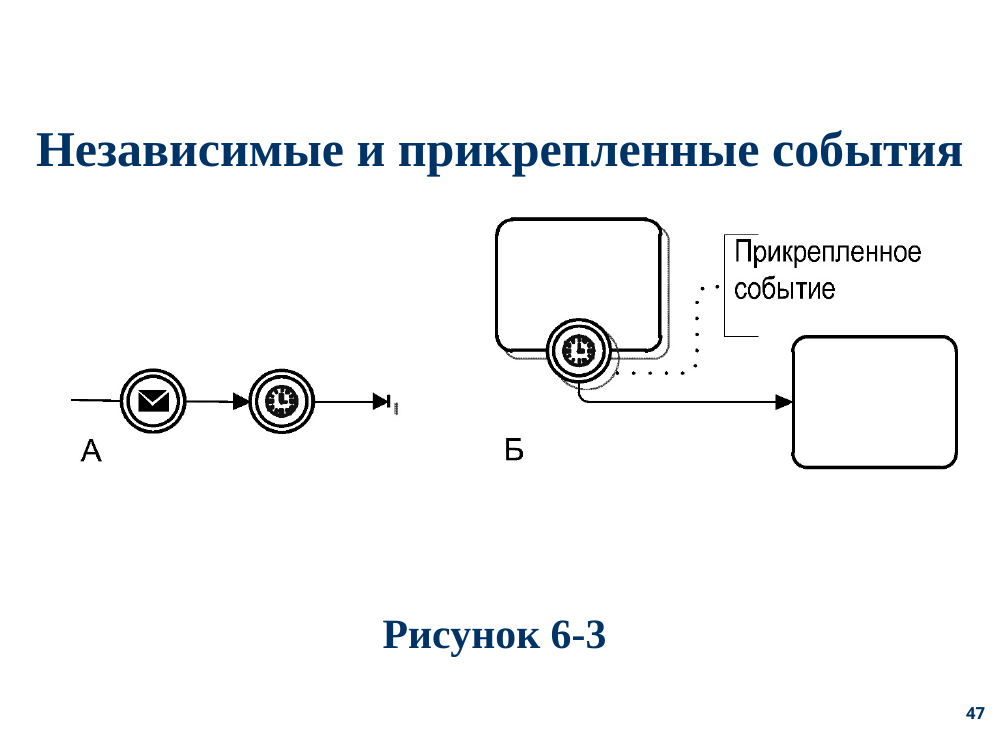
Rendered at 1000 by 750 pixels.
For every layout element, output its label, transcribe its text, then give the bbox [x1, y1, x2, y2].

picture [68, 217, 958, 470]
slide_number 47 [766, 683, 1000, 734]
text_box Независимые и прикрепленные события [0, 109, 1000, 184]
text_box Рисунок 6-3 [367, 599, 633, 665]
